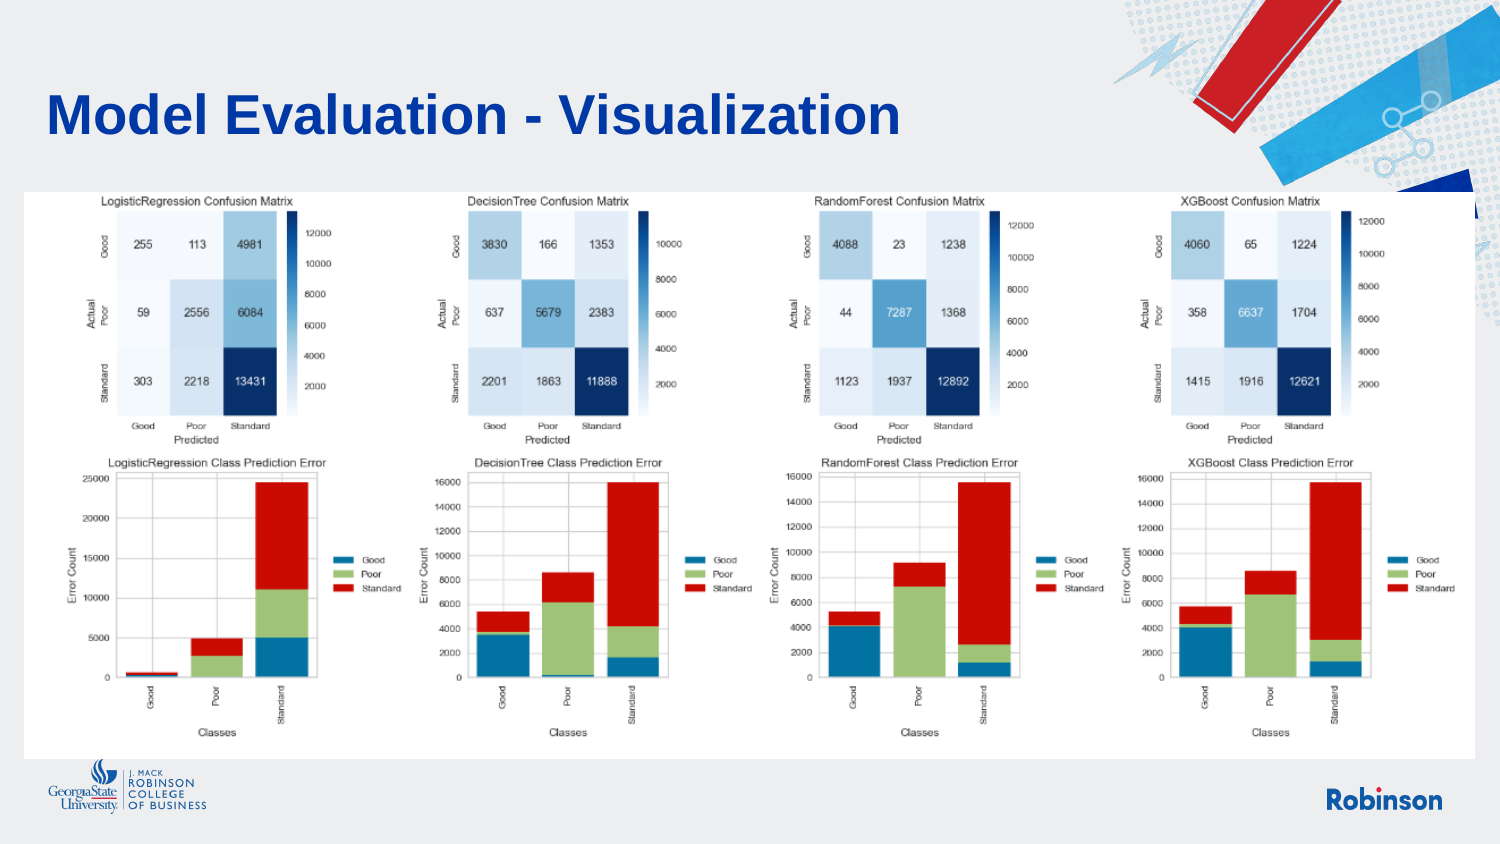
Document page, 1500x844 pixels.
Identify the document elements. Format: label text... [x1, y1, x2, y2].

picture [24, 0, 1500, 814]
picture [1327, 787, 1442, 810]
text_box Model Evaluation - Visualization [46, 86, 1454, 147]
